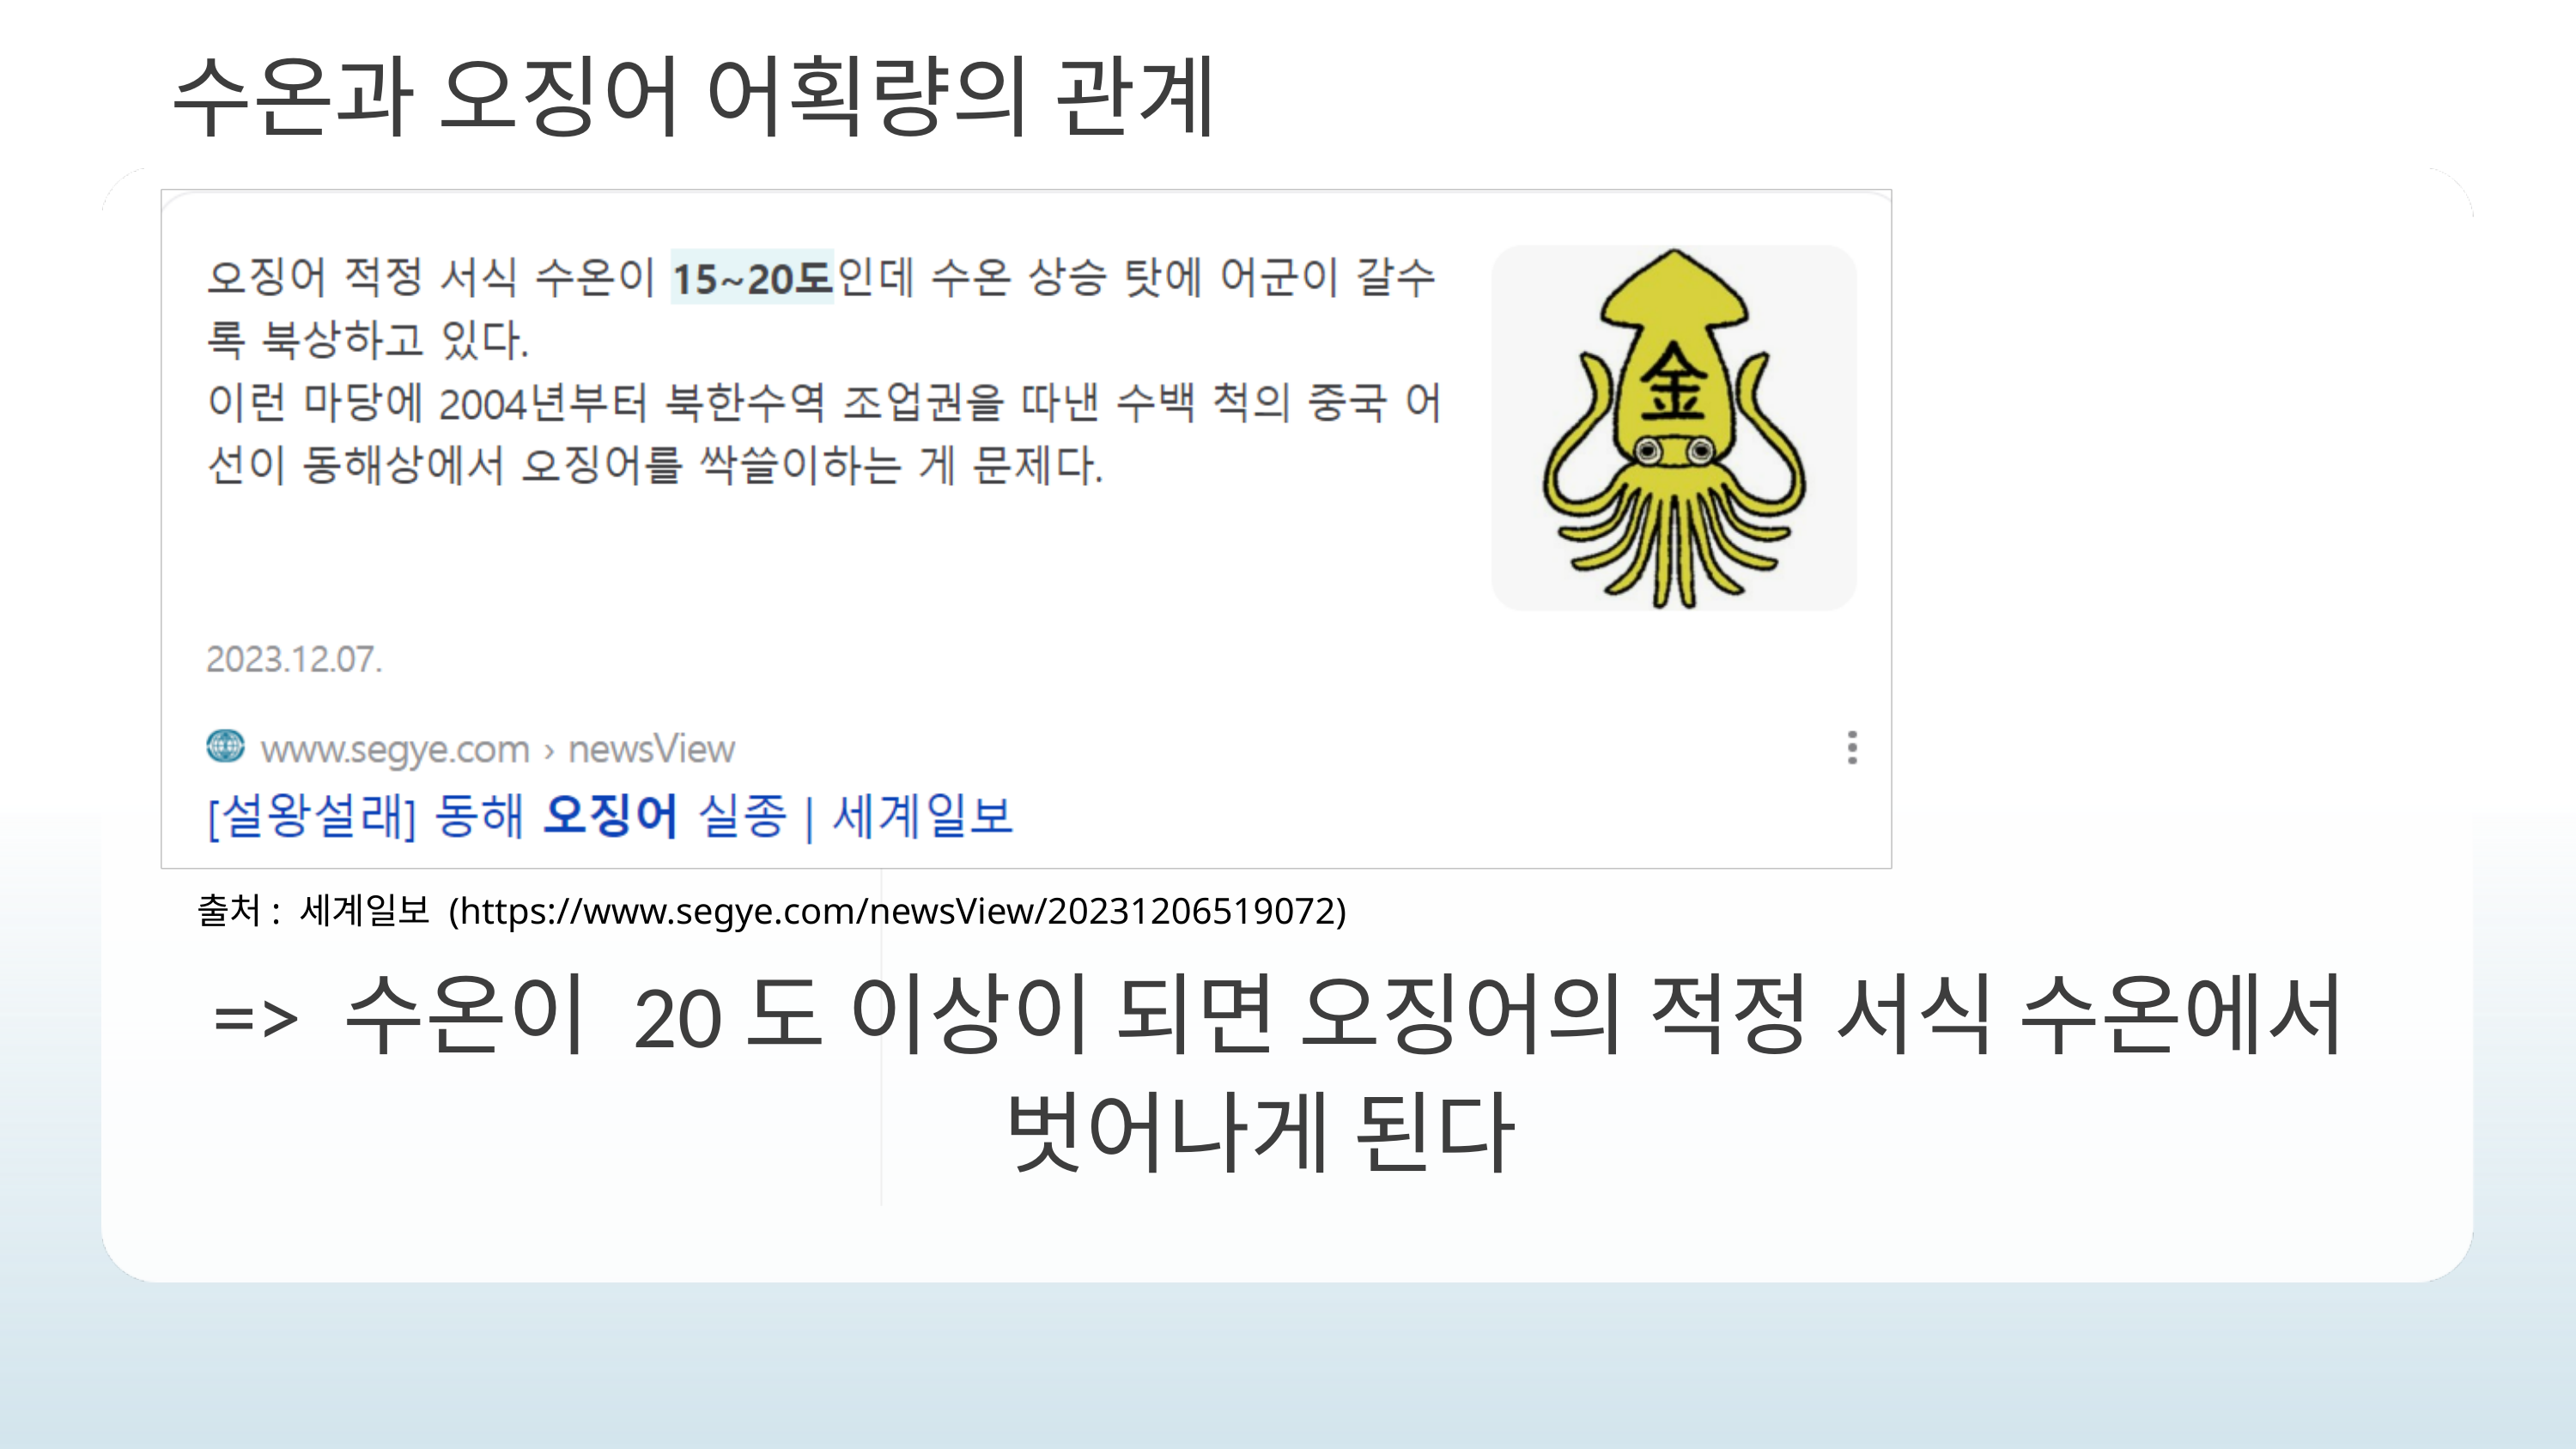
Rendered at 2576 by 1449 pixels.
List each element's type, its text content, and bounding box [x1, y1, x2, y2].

picture [0, 167, 2576, 1449]
text_box 수온과 오징어 어획량의 관계 [101, 26, 1288, 151]
